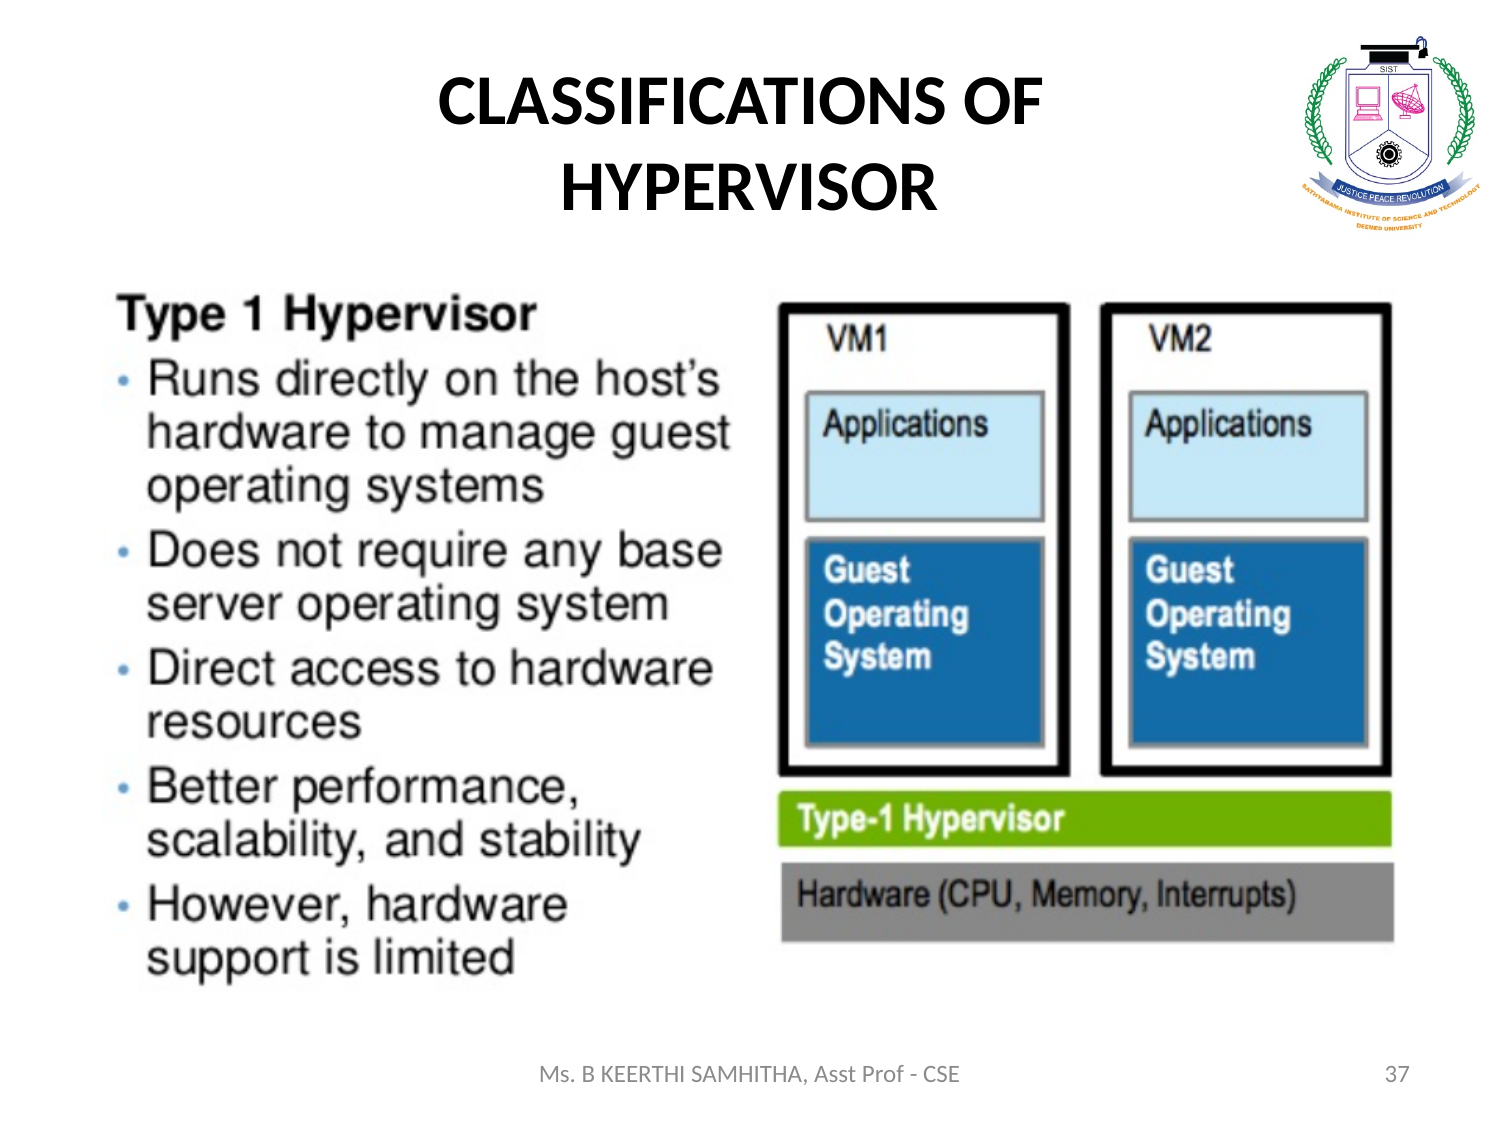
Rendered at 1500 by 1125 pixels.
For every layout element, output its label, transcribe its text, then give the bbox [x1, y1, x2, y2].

slide_number 37 [1074, 1042, 1425, 1103]
picture [1280, 30, 1500, 251]
footer Ms. B KEERTHI SAMHITHA, Asst Prof - CSE [512, 1042, 988, 1103]
title CLASSIFICATIONS OF HYPERVISOR [75, 45, 1425, 233]
picture [52, 255, 1443, 1012]
